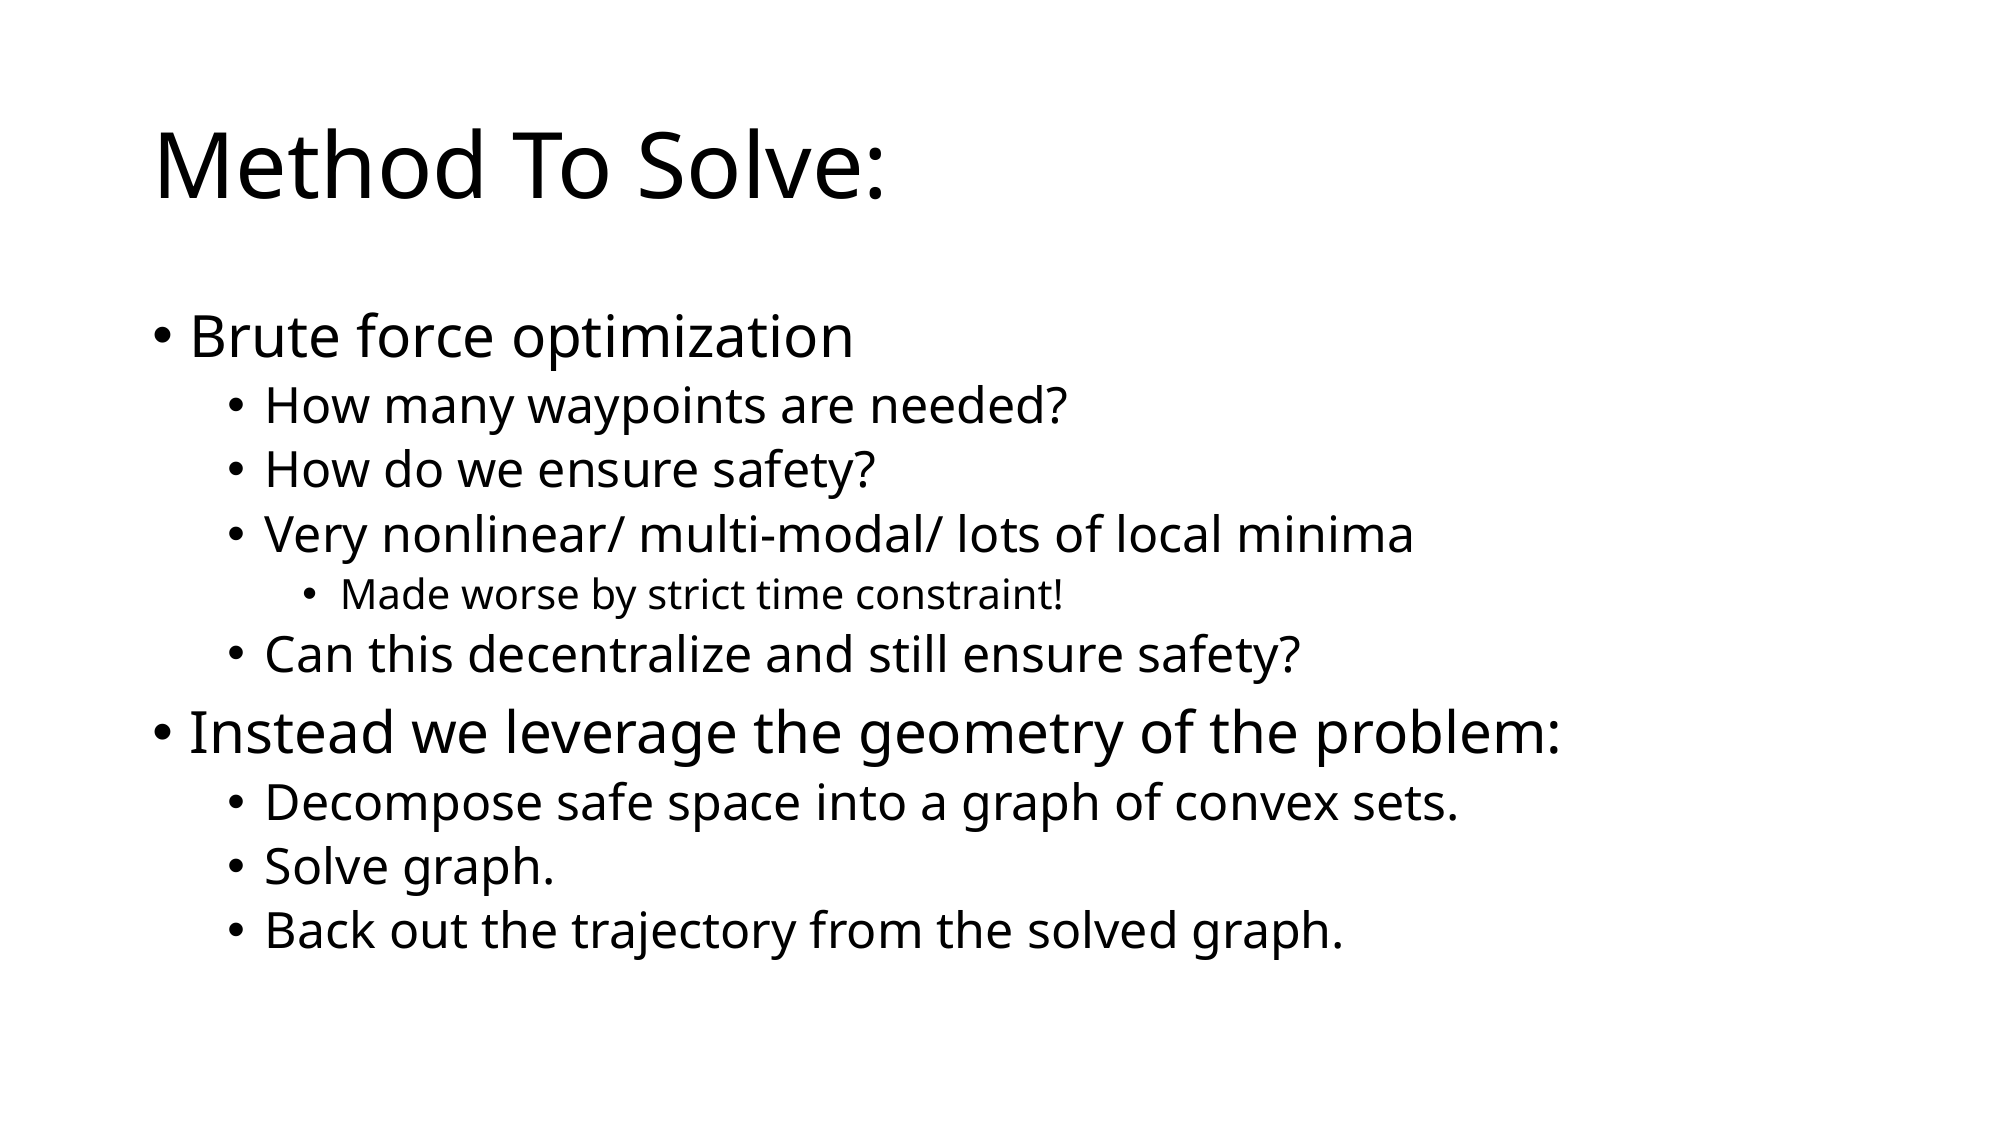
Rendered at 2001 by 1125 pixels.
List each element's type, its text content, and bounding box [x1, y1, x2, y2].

title Method To Solve: [137, 59, 1863, 278]
list Brute force optimization How many waypoints are needed? How do we ensure safety? Very nonlinear/ multi-modal/ lots of local minima Made worse by strict time constraint! Can this decentralize and still ensure safety? Instead we leverage the geometry of the problem: Decompose safe space into a graph of convex sets. Solve graph. Back out the trajectory from the solved graph. [137, 299, 1863, 1014]
